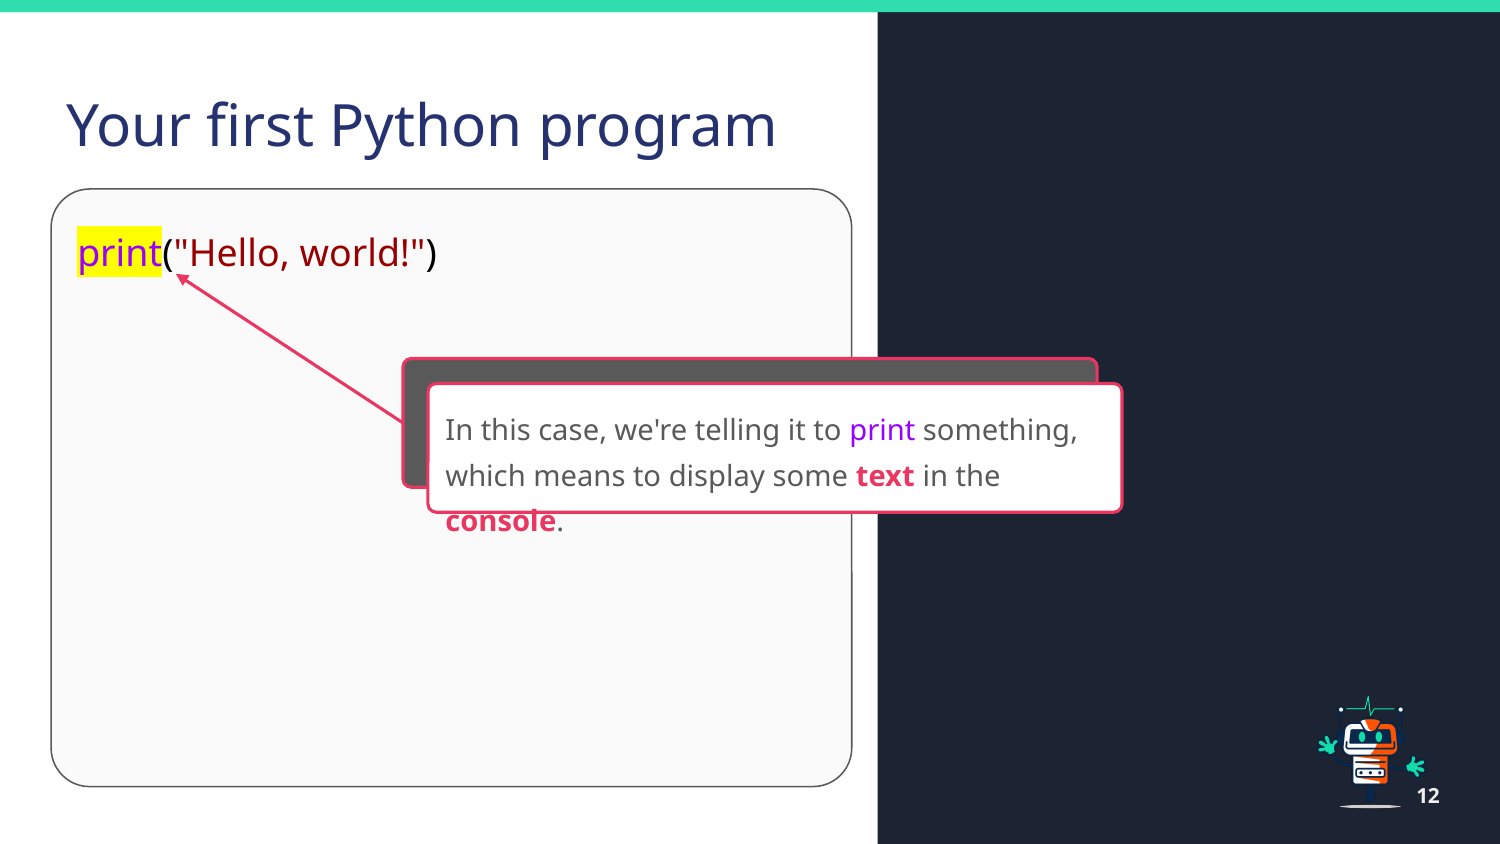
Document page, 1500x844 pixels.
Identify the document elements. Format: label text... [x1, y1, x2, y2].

text_box This is a command. It's one of the ways we can tell the computer to do something in Python! [402, 358, 1098, 488]
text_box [175, 273, 404, 424]
text_box print("Hello, world!") [51, 188, 852, 787]
text_box [0, 0, 1500, 13]
text_box [877, 13, 1500, 844]
title Your first Python program [51, 72, 852, 167]
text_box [1309, 687, 1456, 830]
text_box In this case, we're telling it to print something, which means to display some text in the console. [427, 383, 1123, 513]
